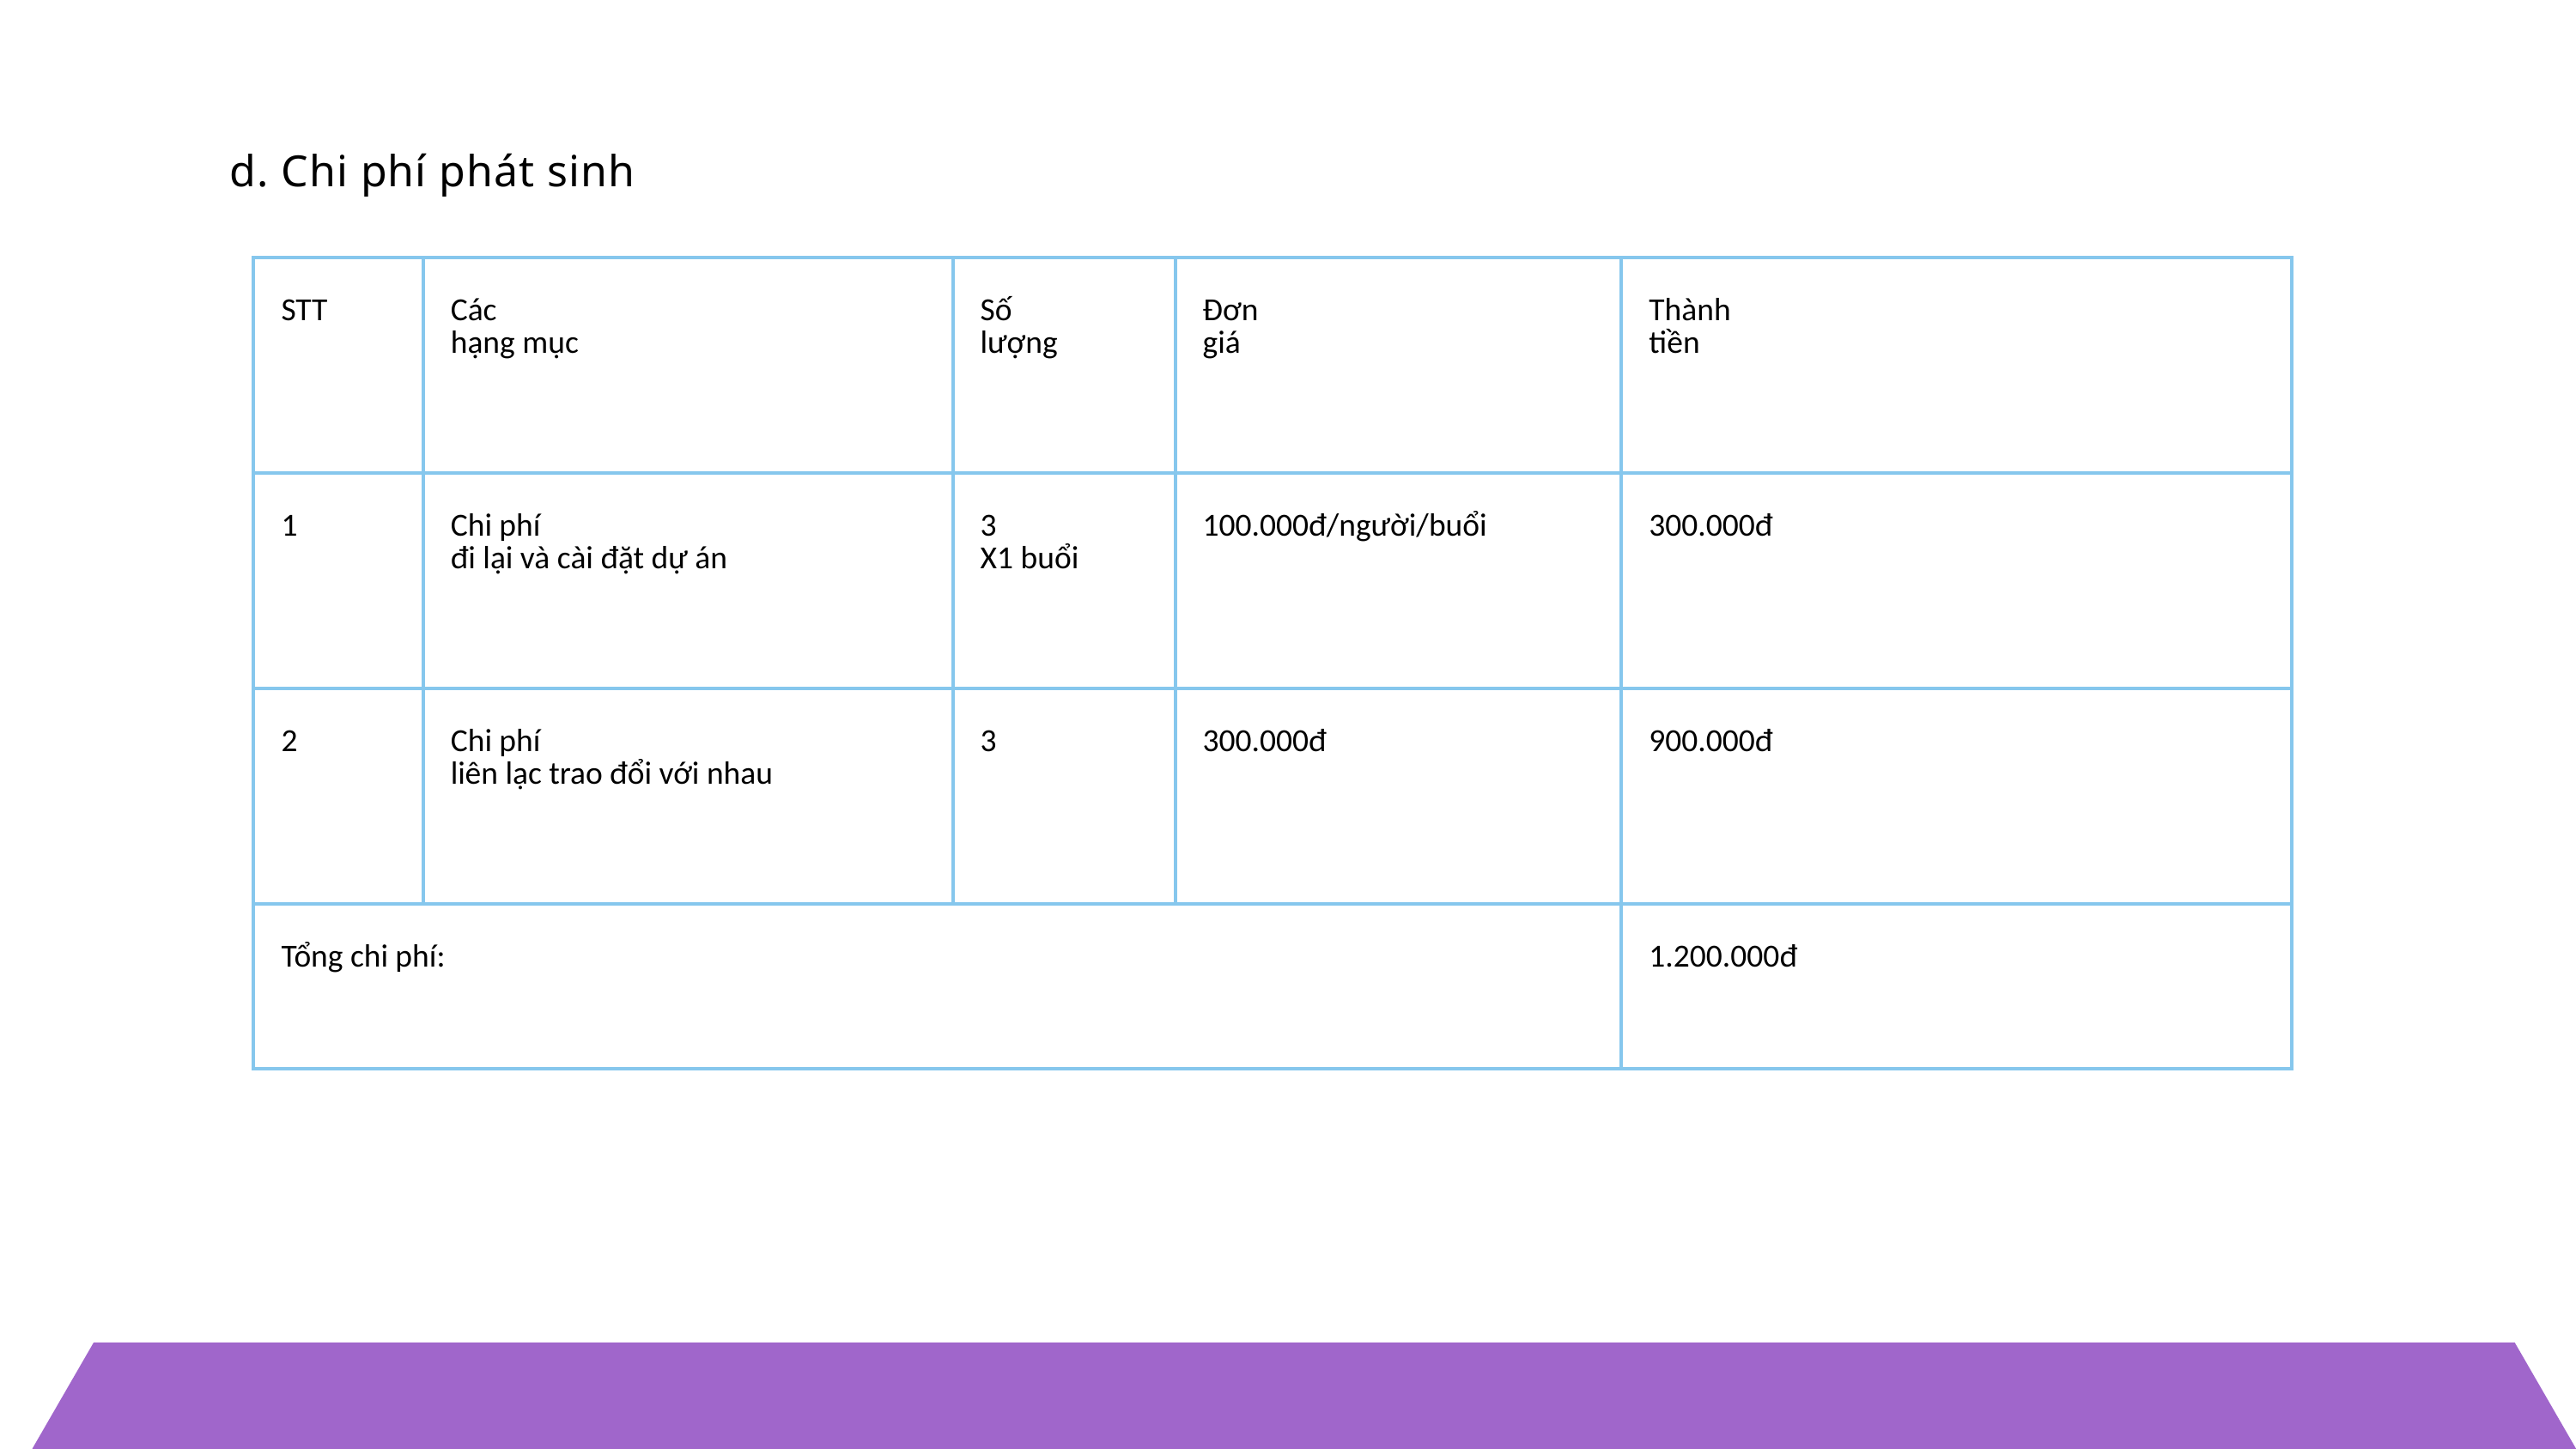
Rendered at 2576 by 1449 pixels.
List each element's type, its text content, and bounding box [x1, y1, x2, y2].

table_header Đơn giá [1177, 259, 1619, 471]
table_cell Tổng chi phí: [255, 906, 1619, 1067]
table_cell Chi phí đi lại và cài đặt dự án [425, 475, 951, 687]
table_cell 3 [955, 690, 1174, 902]
table_cell 3 X1 buổi [955, 475, 1174, 687]
table_cell 900.000đ [1623, 690, 2290, 902]
table_cell 1 [255, 475, 422, 687]
table_header STT [255, 259, 422, 471]
table_cell Chi phí liên lạc trao đổi với nhau [425, 690, 951, 902]
table_cell 2 [255, 690, 422, 902]
table_header Các hạng mục [425, 259, 951, 471]
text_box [32, 1342, 2576, 1449]
table_header Thành tiền [1623, 259, 2290, 471]
table_cell 1.200.000đ [1623, 906, 2290, 1067]
table_cell 300.000đ [1177, 690, 1619, 902]
table_cell 300.000đ [1623, 475, 2290, 687]
text_box d. Chi phí phát sinh [224, 139, 641, 196]
table_cell 100.000đ/người/buổi [1177, 475, 1619, 687]
table_header Số lượng [955, 259, 1174, 471]
